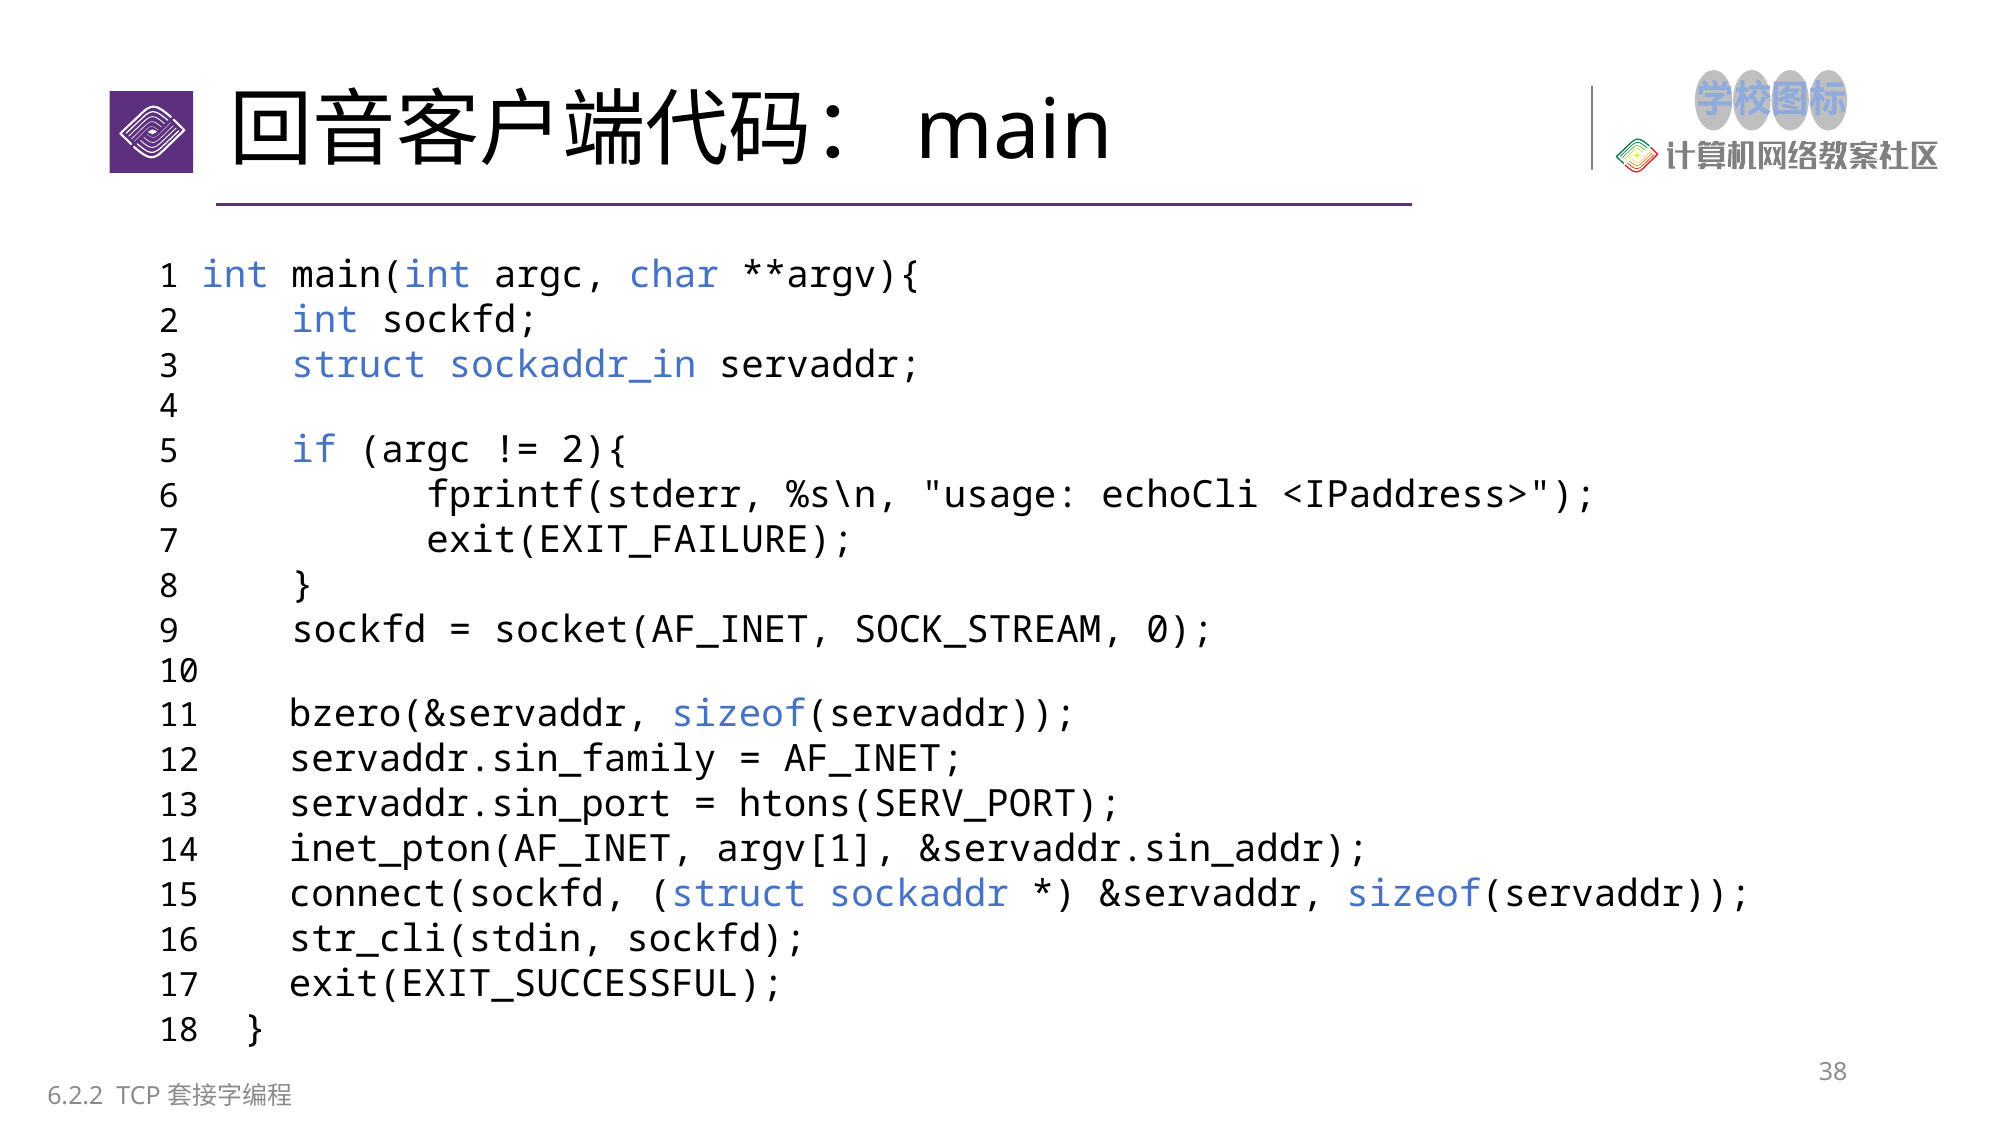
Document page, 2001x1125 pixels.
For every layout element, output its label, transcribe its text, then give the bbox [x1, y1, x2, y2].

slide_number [32, 1064, 483, 1125]
slide_number 38 [1412, 1057, 1863, 1103]
text_box 1 int main(int argc, char **argv){ 2 int sockfd; 3 struct sockaddr_in servaddr; 4 5 if (argc != 2){ 6 fprintf(stderr, %s\n, "usage: echoCli <IPaddress>"); 7 exit(EXIT_FAILURE); 8 } 9 sockfd = socket(AF_INET, SOCK_STREAM, 0); 10 11 bzero(&servaddr, sizeof(servaddr)); 12 servaddr.sin_family = AF_INET; 13 servaddr.sin_port = htons(SERV_PORT); 14 inet_pton(AF_INET, argv[1], &servaddr.sin_addr); 15 connect(sockfd, (struct sockaddr *) &servaddr, sizeof(servaddr)); 16 str_cli(stdin, sockfd); 17 exit(EXIT_SUCCESSFUL); 18 } [144, 242, 1968, 1057]
title 回音客户端代码：main [214, 59, 1564, 205]
